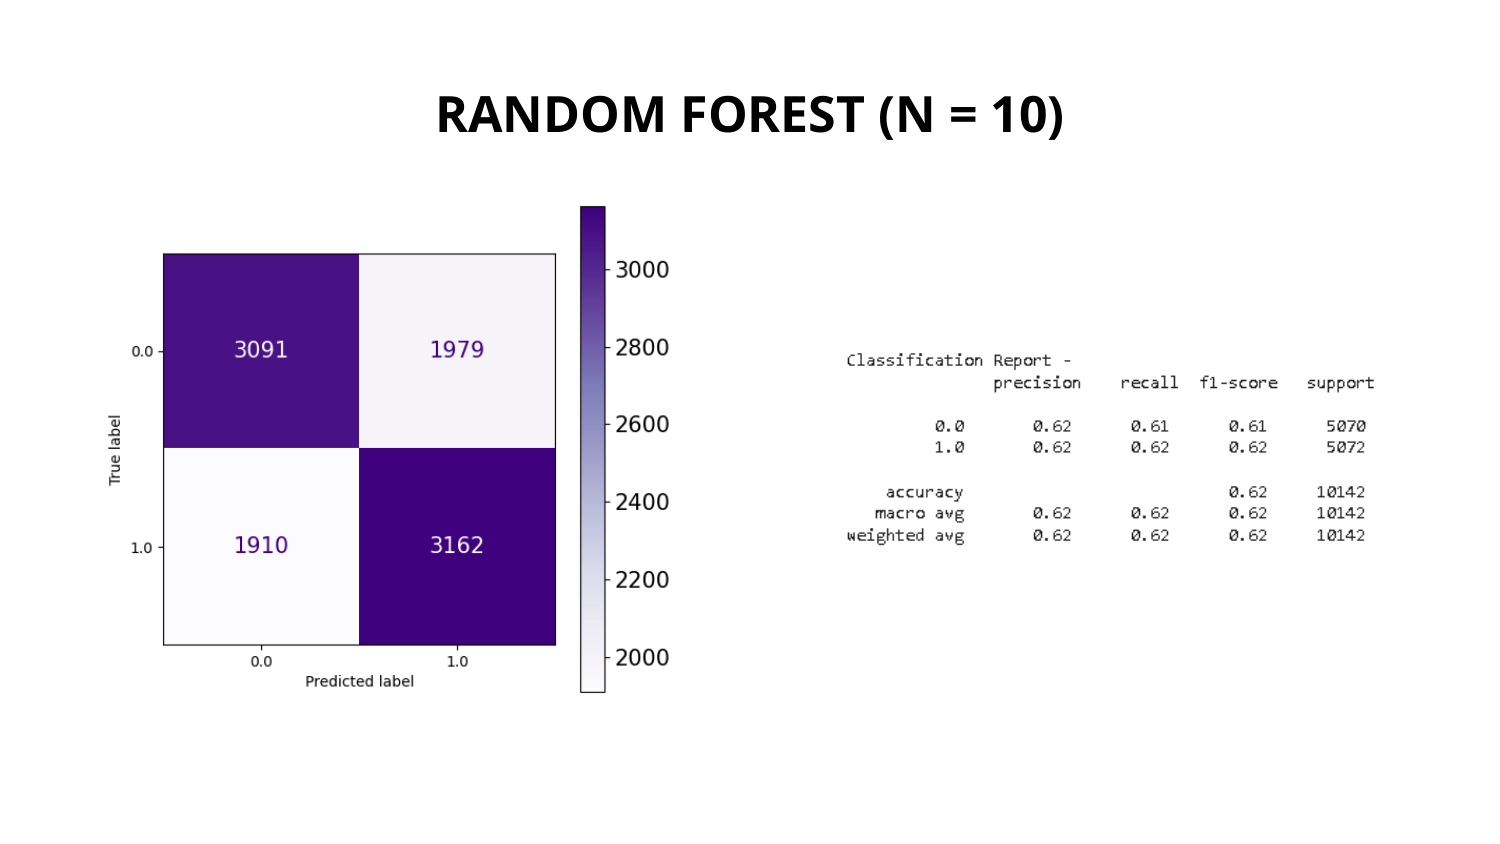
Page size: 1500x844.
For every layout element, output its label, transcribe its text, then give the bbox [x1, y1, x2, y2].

picture [840, 352, 1388, 563]
picture [102, 201, 674, 696]
title RANDOM FOREST (N = 10) [75, 67, 1425, 162]
